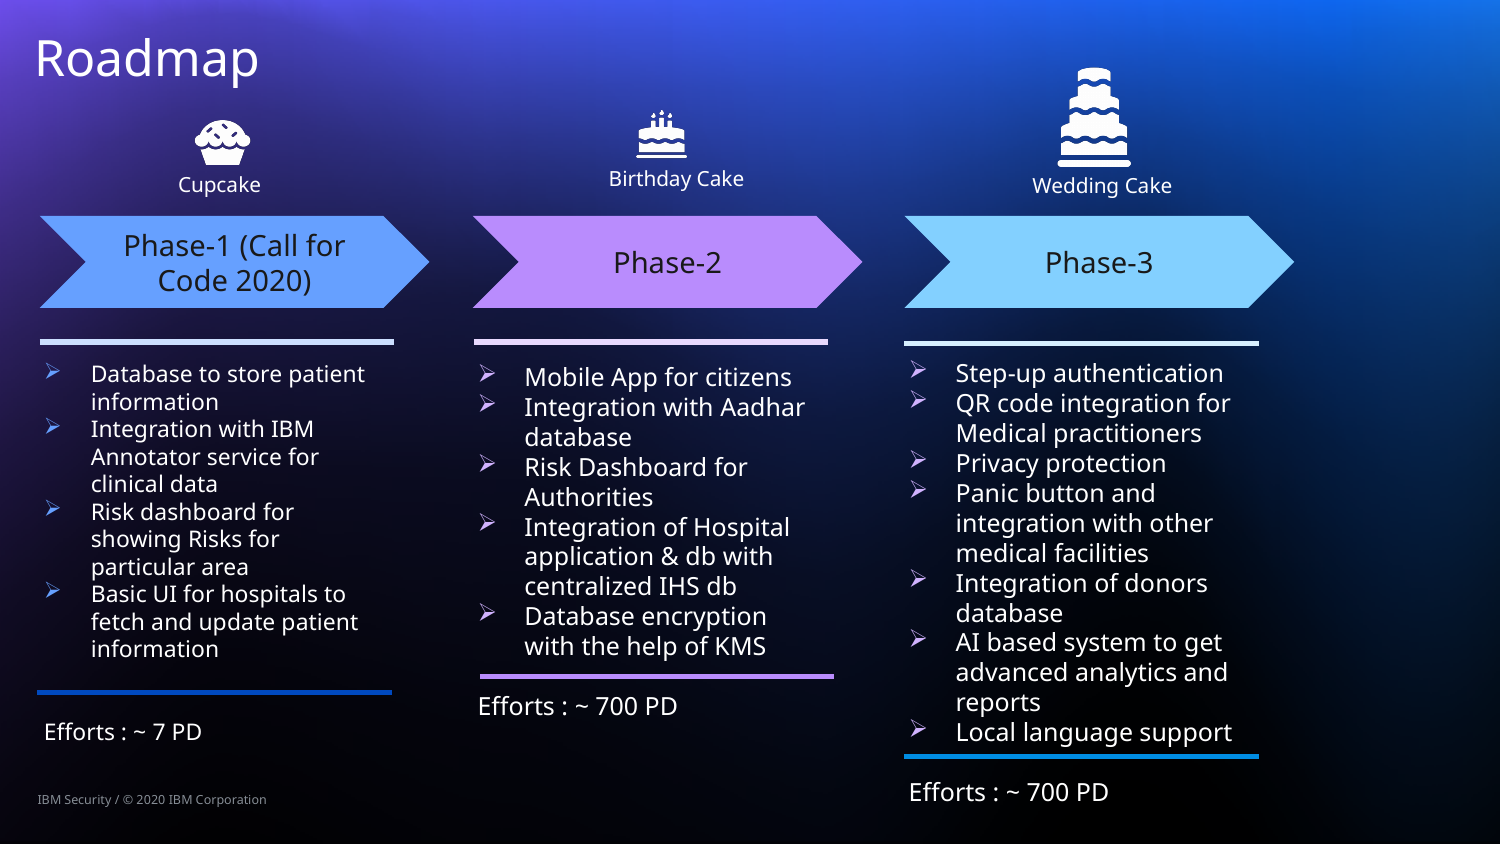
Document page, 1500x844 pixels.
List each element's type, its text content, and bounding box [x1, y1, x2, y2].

picture [0, 0, 1500, 844]
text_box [904, 59, 1295, 309]
text_box Mobile App for citizens Integration with Aadhar database Risk Dashboard for Authorities Integration of Hospital application & db with centralized IHS db Database encryption with the help of KMS Efforts : ~ 700 PD [462, 353, 823, 758]
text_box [472, 106, 863, 309]
text_box Step-up authentication QR code integration for Medical practitioners Privacy protection Panic button and integration with other medical facilities Integration of donors database AI based system to get advanced analytics and reports Local language support Efforts : ~ 700 PD [893, 350, 1254, 844]
title Roadmap [34, 33, 1088, 88]
text_box Database to store patient information Integration with IBM Annotator service for clinical data Risk dashboard for showing Risks for particular area Basic UI for hospitals to fetch and update patient information Efforts : ~ 7 PD [29, 352, 384, 752]
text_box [39, 113, 430, 309]
footer IBM Security / © 2020 IBM Corporation [37, 791, 352, 807]
